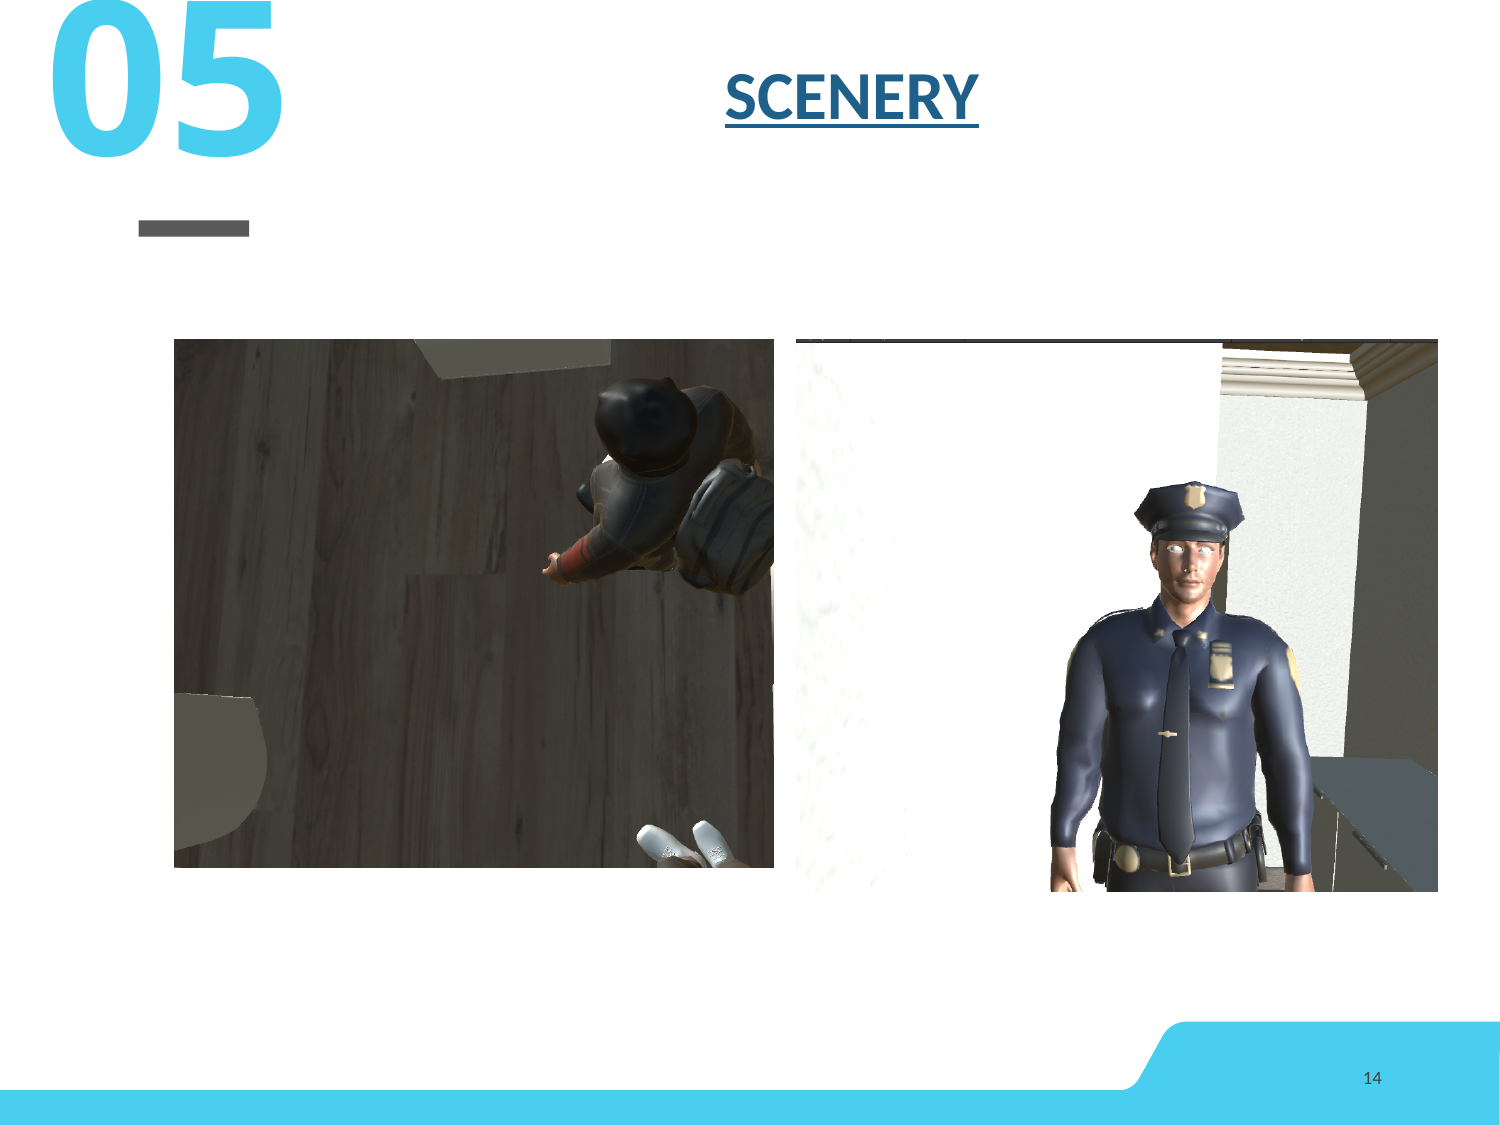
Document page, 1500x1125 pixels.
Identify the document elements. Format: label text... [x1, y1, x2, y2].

slide_number 14 [1059, 1047, 1397, 1108]
title Scenery [307, 0, 1397, 206]
list 05 [0, 0, 307, 213]
picture [796, 339, 1438, 892]
picture [174, 339, 774, 868]
